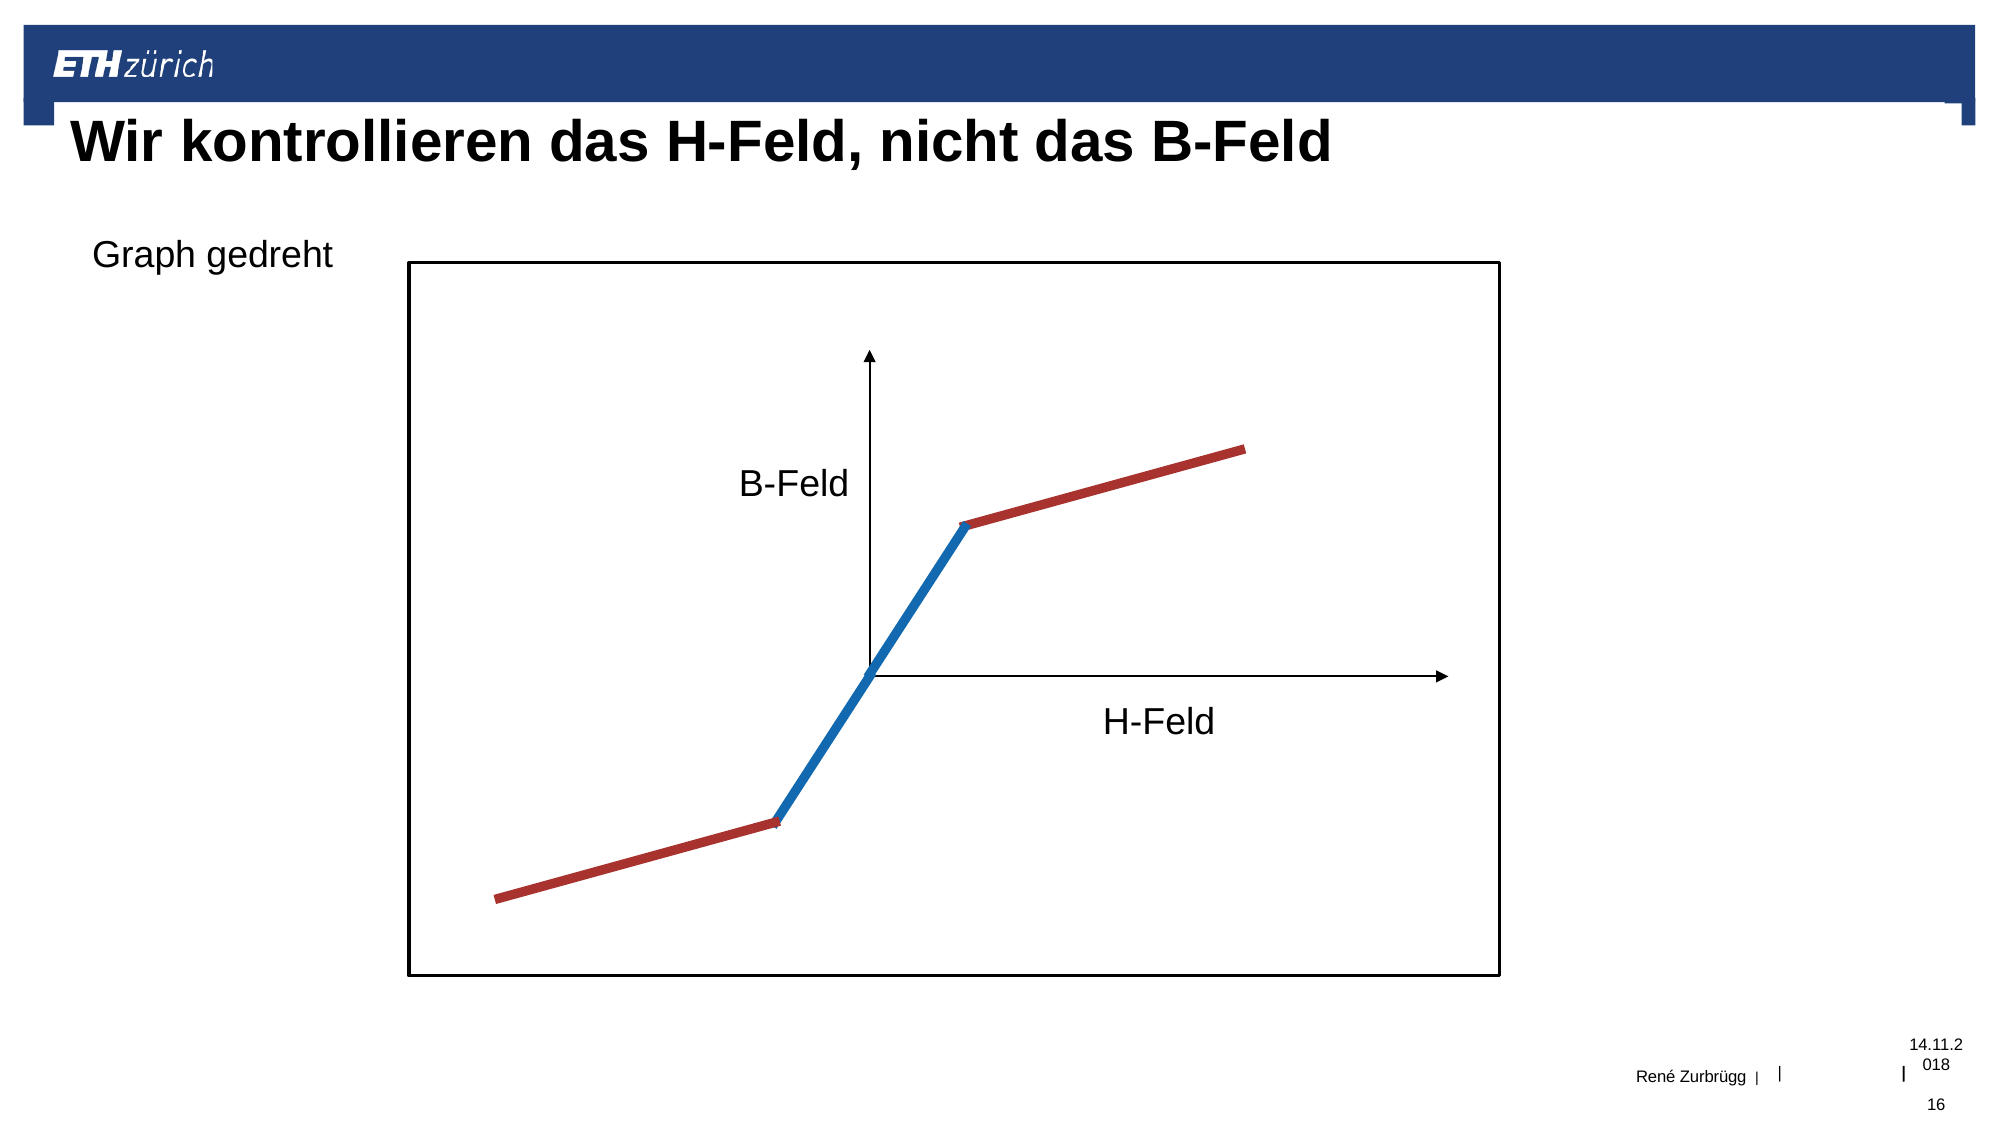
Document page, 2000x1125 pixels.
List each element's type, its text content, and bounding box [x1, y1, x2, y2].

title Wir kontrollieren das H-Feld, nicht das B-Feld [70, 103, 1962, 263]
footer René Zurbrügg | [999, 745, 1759, 1125]
text_box [407, 261, 1502, 978]
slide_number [1906, 746, 1965, 1125]
text_box Graph gedreht [77, 222, 349, 282]
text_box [499, 822, 776, 899]
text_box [869, 527, 965, 674]
text_box [870, 359, 878, 527]
text_box | [1899, 1060, 1906, 1082]
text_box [964, 449, 1241, 527]
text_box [774, 676, 870, 823]
text_box [496, 677, 1443, 905]
